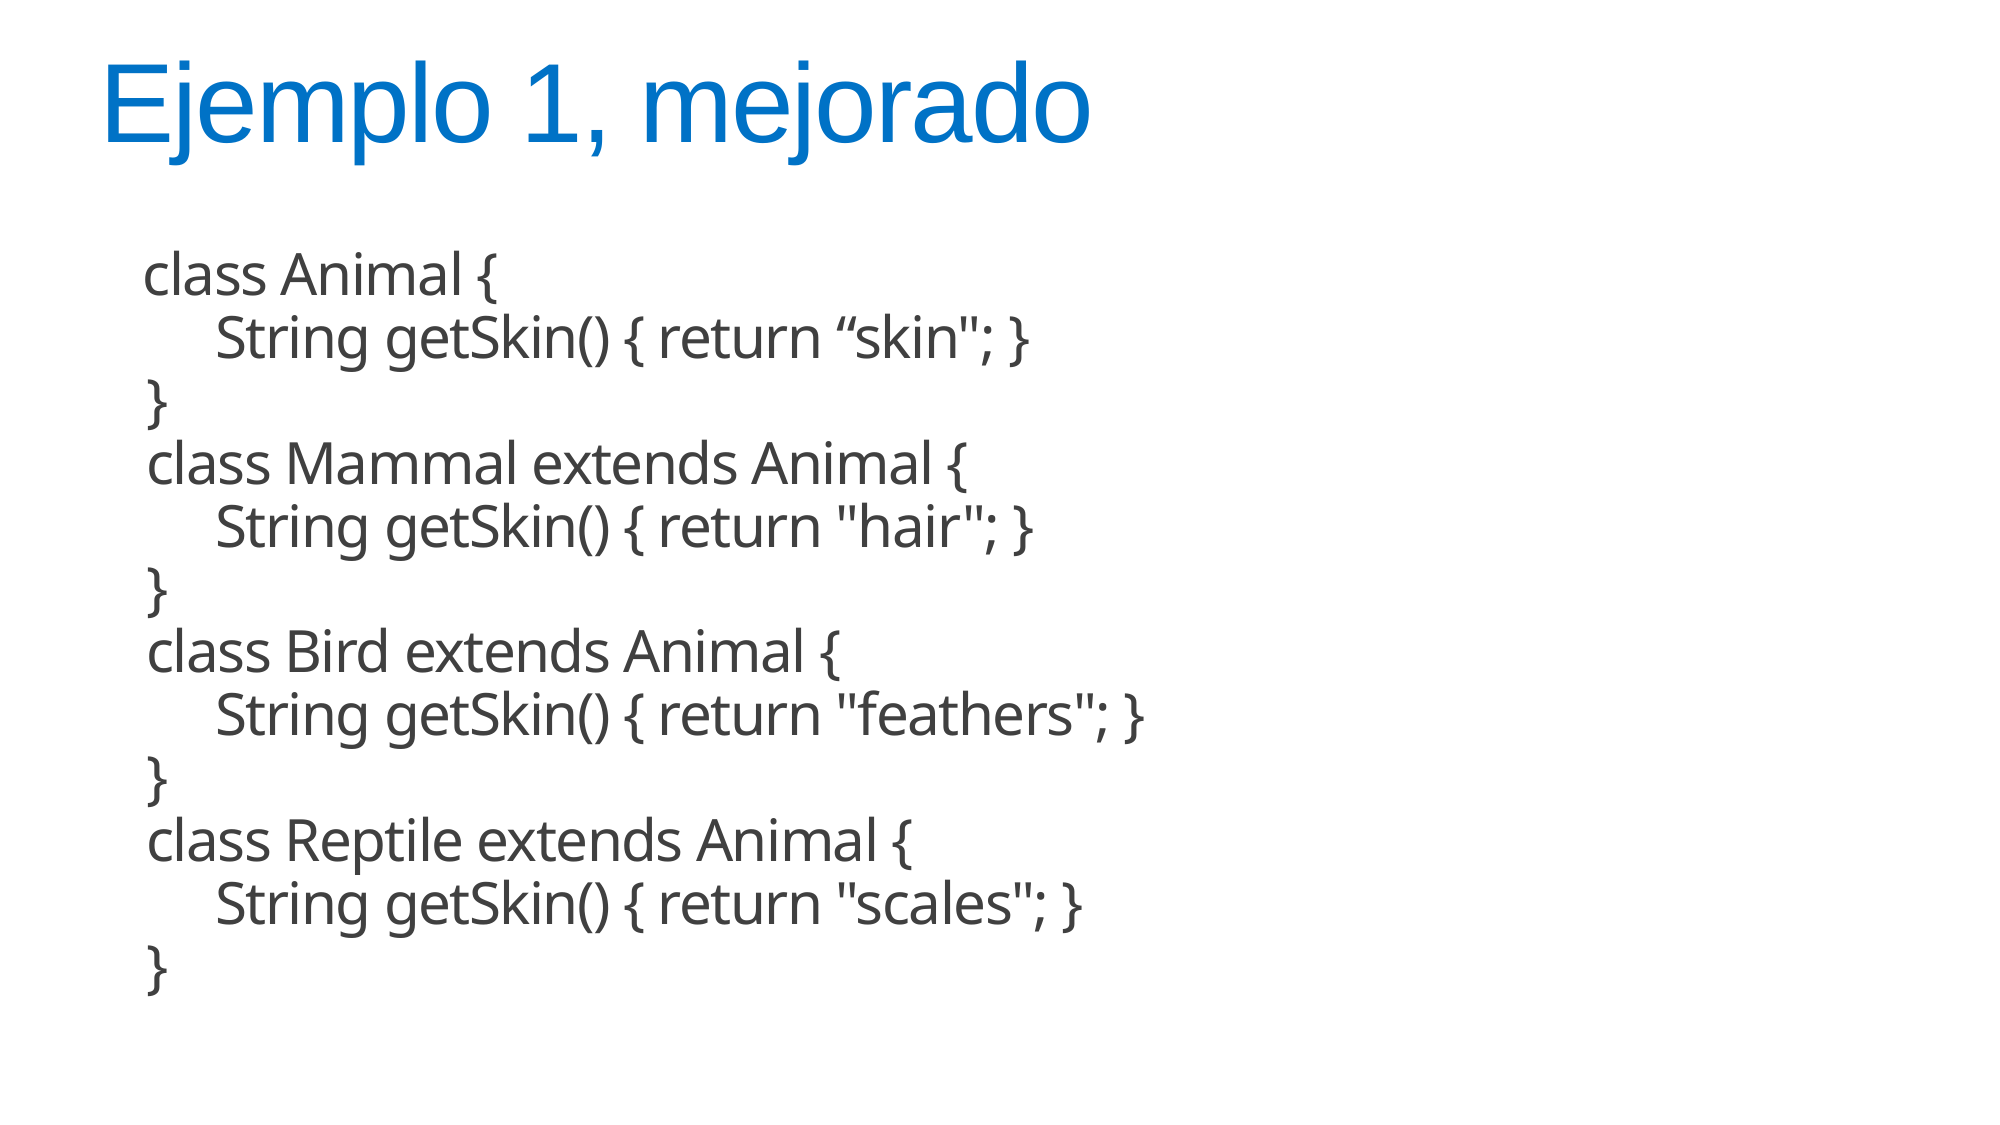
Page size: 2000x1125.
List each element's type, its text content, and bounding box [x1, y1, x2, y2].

list class Animal { String getSkin() { return “skin"; } } class Mammal extends Animal { String getSkin() { return "hair"; } } class Bird extends Animal { String getSkin() { return "feathers"; } } class Reptile extends Animal { String getSkin() { return "scales"; } } [85, 237, 1914, 1088]
title Ejemplo 1, mejorado [85, 37, 1914, 163]
